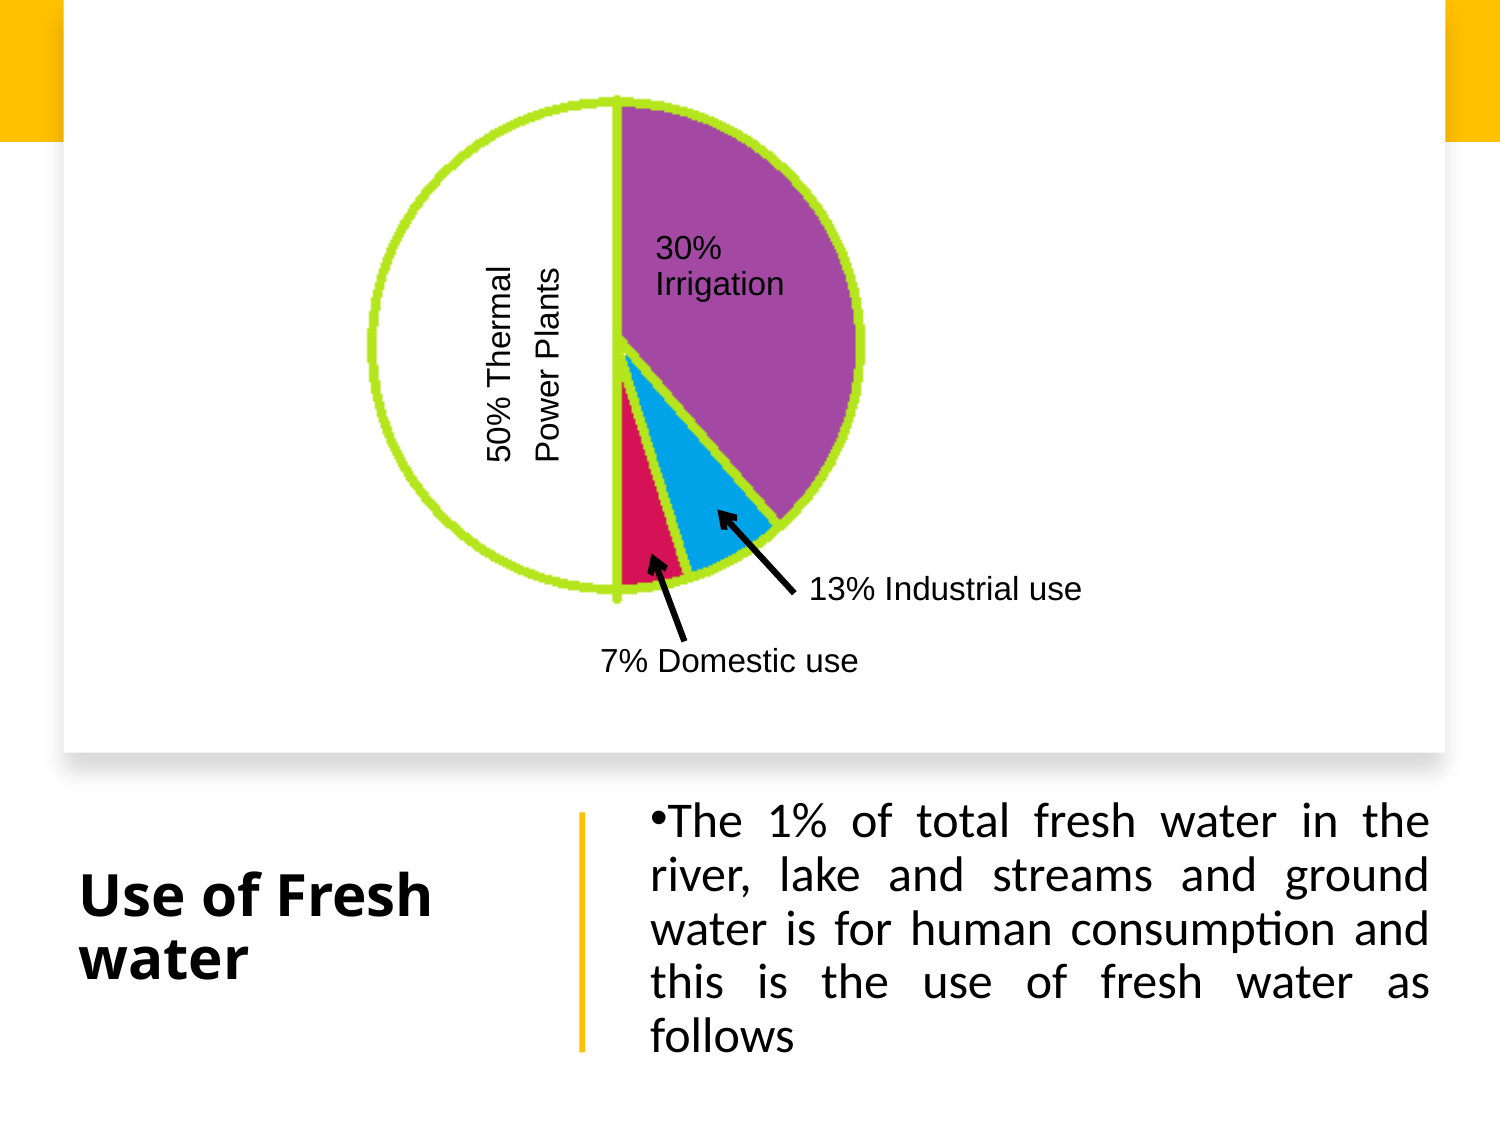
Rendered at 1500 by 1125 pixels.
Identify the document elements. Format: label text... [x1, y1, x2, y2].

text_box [354, 59, 1157, 695]
text_box [63, 0, 1447, 754]
text_box [1447, 0, 1500, 143]
text_box The 1% of total fresh water in the river, lake and streams and ground water is for human consumption and this is the use of fresh water as follows [635, 801, 1446, 1057]
text_box Use of Fresh water [63, 801, 541, 1057]
text_box [0, 0, 63, 143]
text_box [0, 143, 1500, 1125]
text_box [578, 811, 586, 1053]
